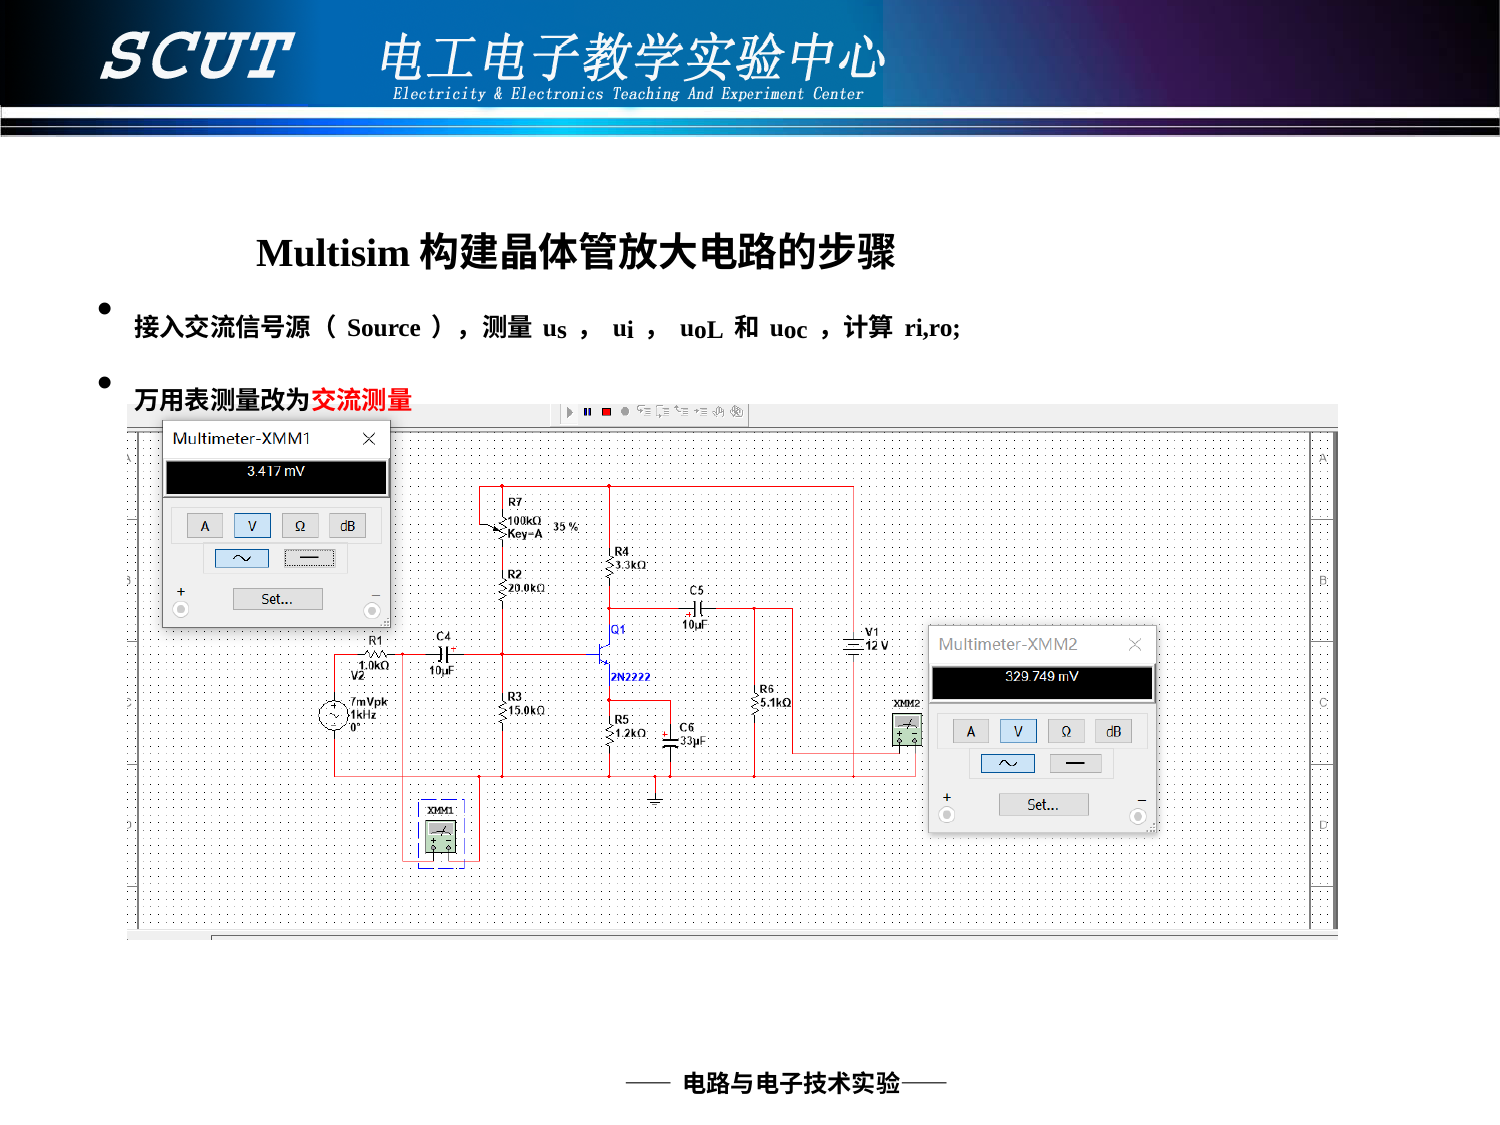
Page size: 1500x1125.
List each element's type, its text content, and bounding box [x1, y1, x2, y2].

text_box 接入交流信号源（Source），测量us，ui，uoL和uoc，计算ri,ro; 万用表测量改为交流测量 [85, 279, 1380, 382]
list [127, 404, 1338, 941]
text_box Multisim构建晶体管放大电路的步骤 [244, 183, 1273, 298]
picture [0, 0, 1500, 137]
picture [840, 52, 849, 68]
picture [789, 89, 794, 99]
picture [791, 33, 833, 81]
